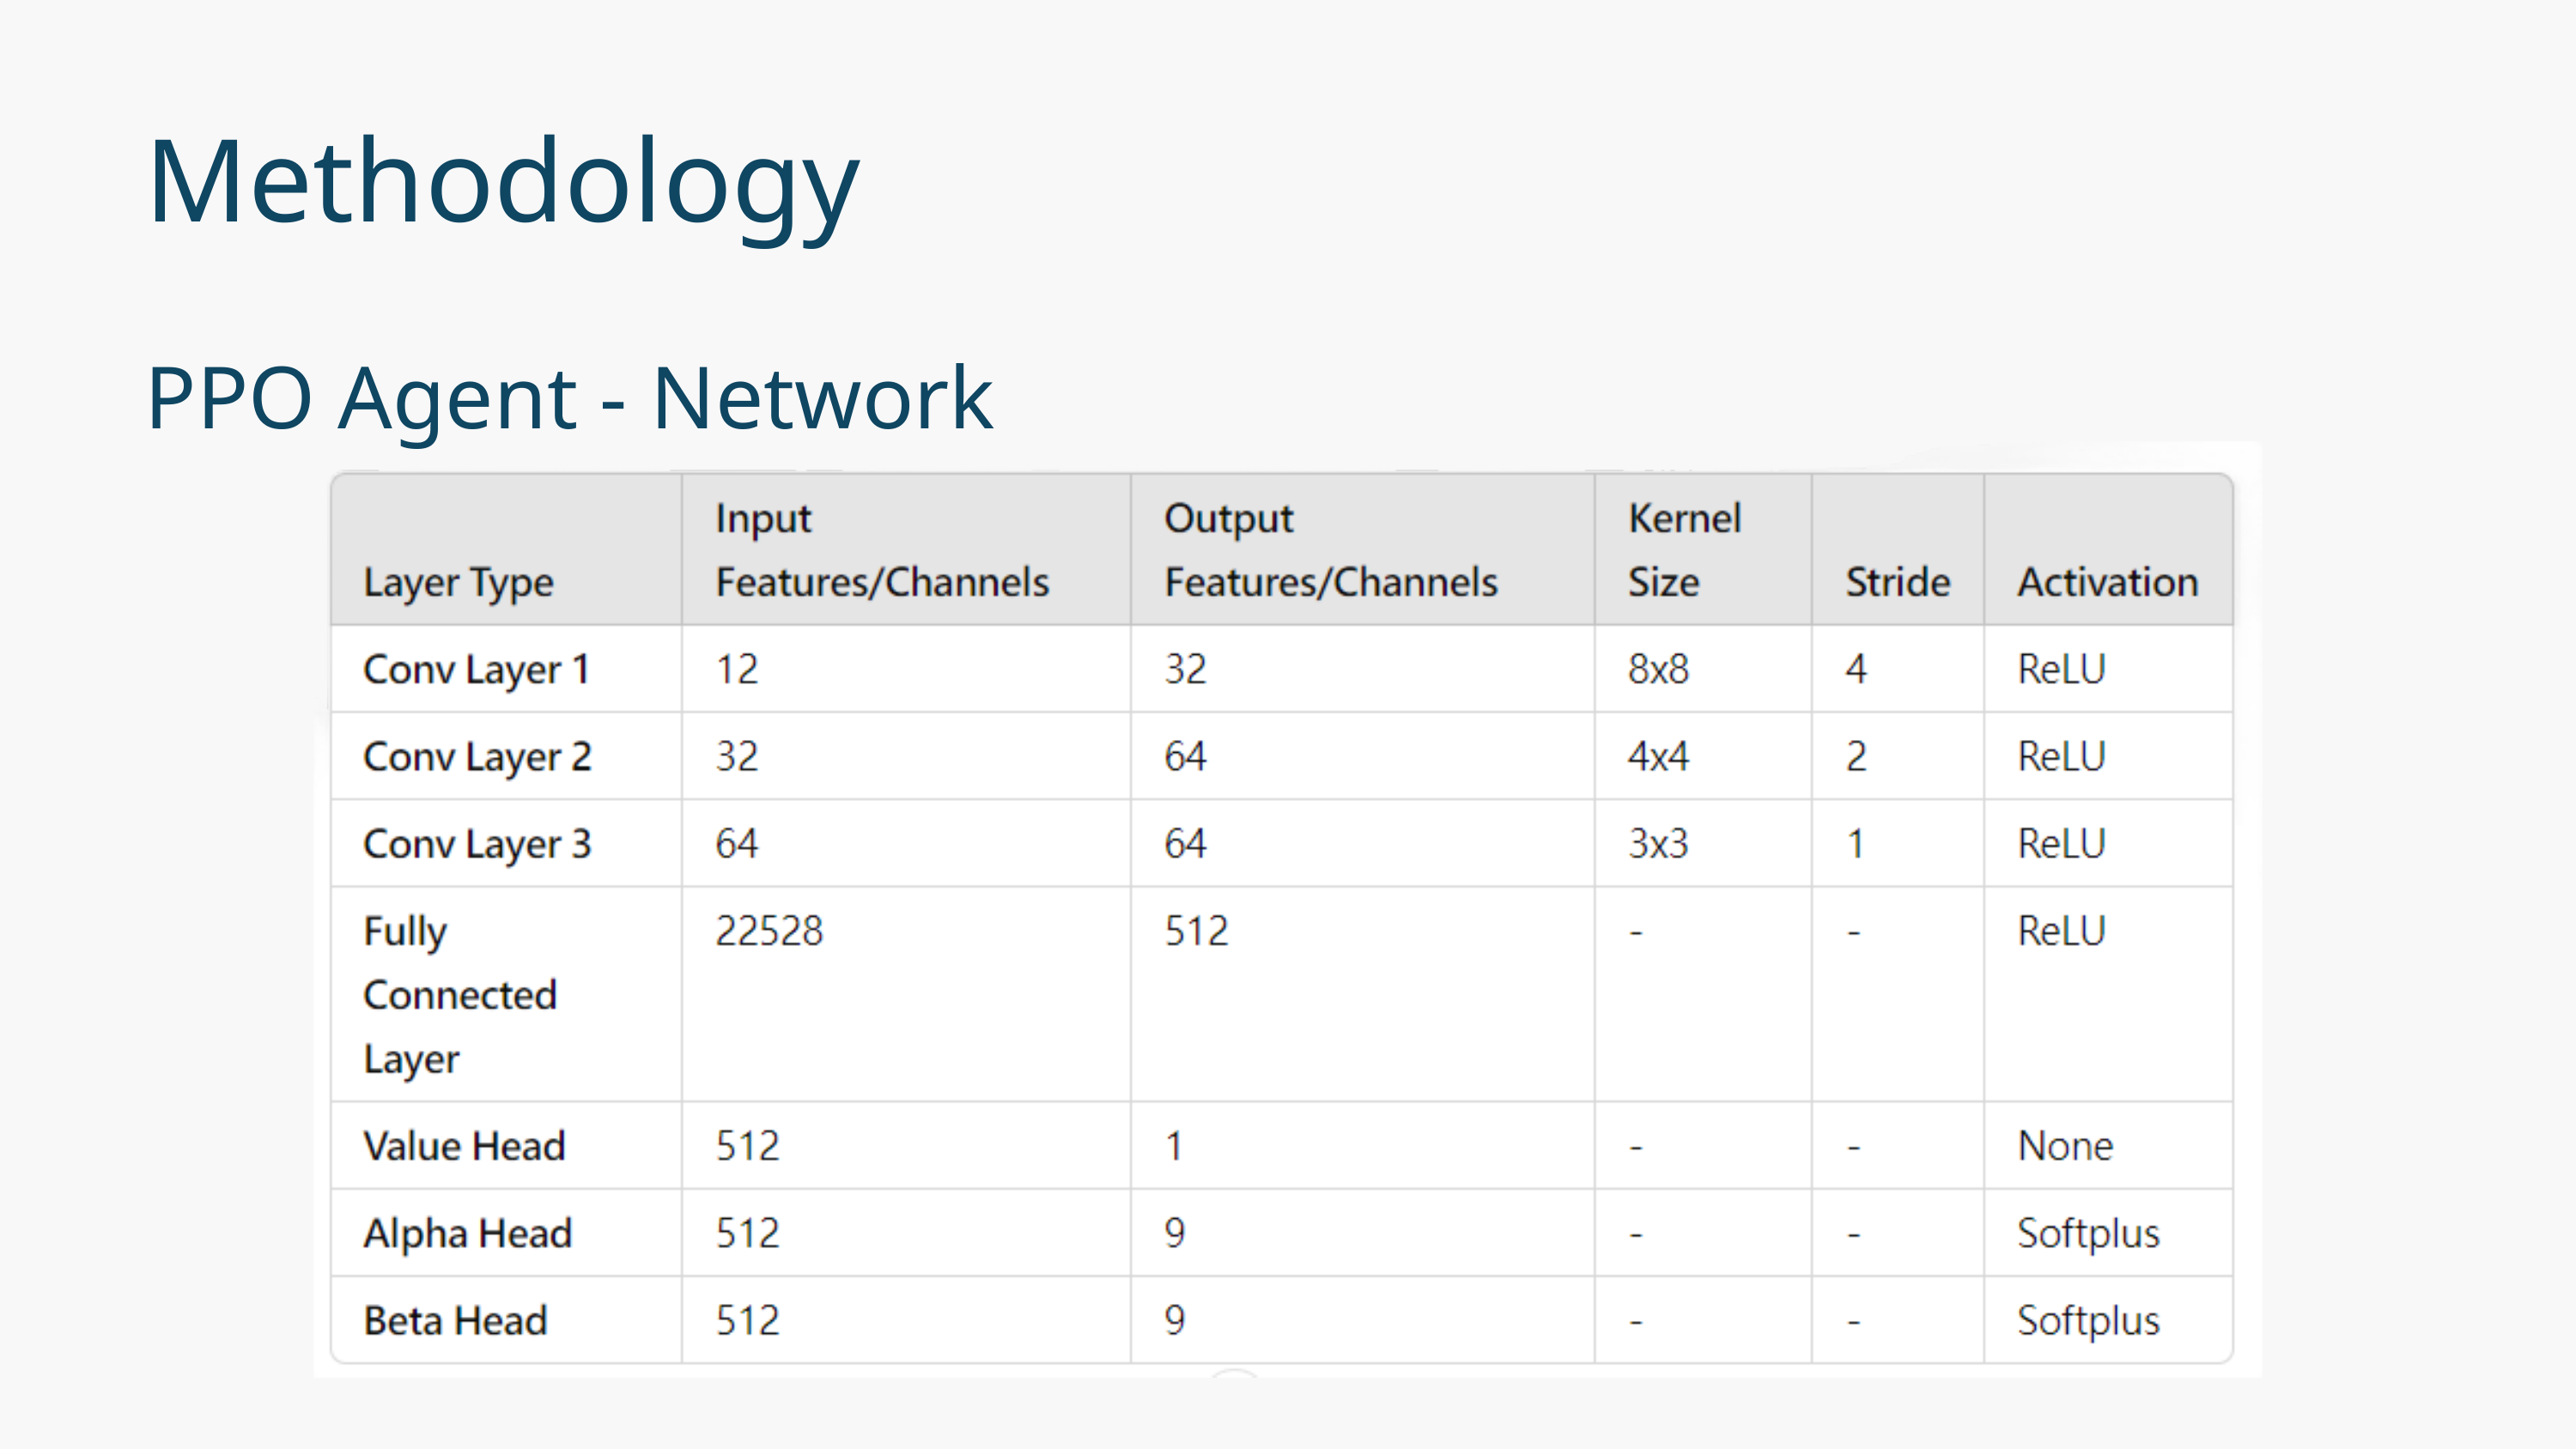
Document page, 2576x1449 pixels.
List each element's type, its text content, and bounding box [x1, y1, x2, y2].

text_box PPO Agent - Network [144, 325, 1625, 446]
text_box [313, 441, 2263, 1378]
text_box Methodology [144, 84, 1468, 246]
